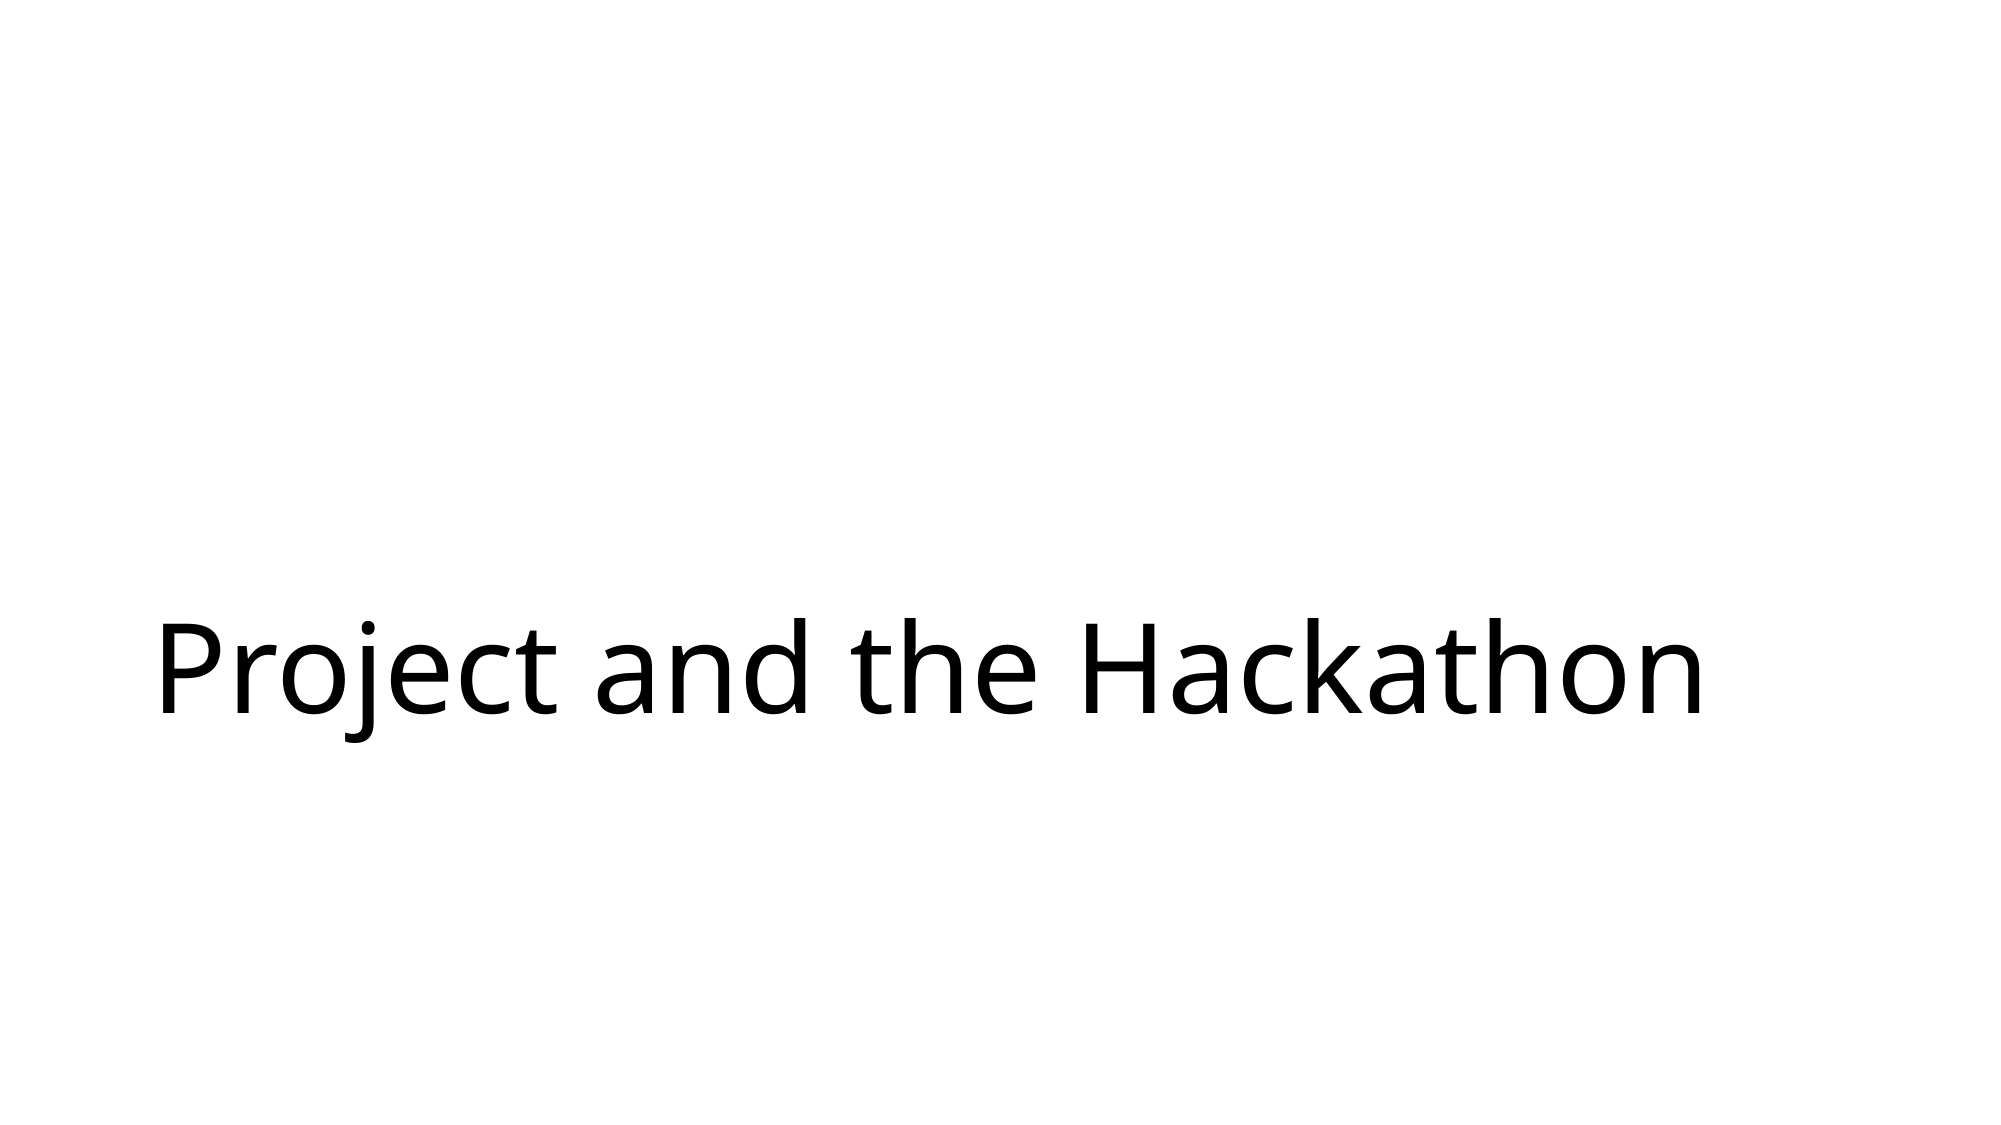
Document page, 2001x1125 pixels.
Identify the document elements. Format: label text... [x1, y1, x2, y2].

title Project and the Hackathon [136, 280, 1862, 749]
